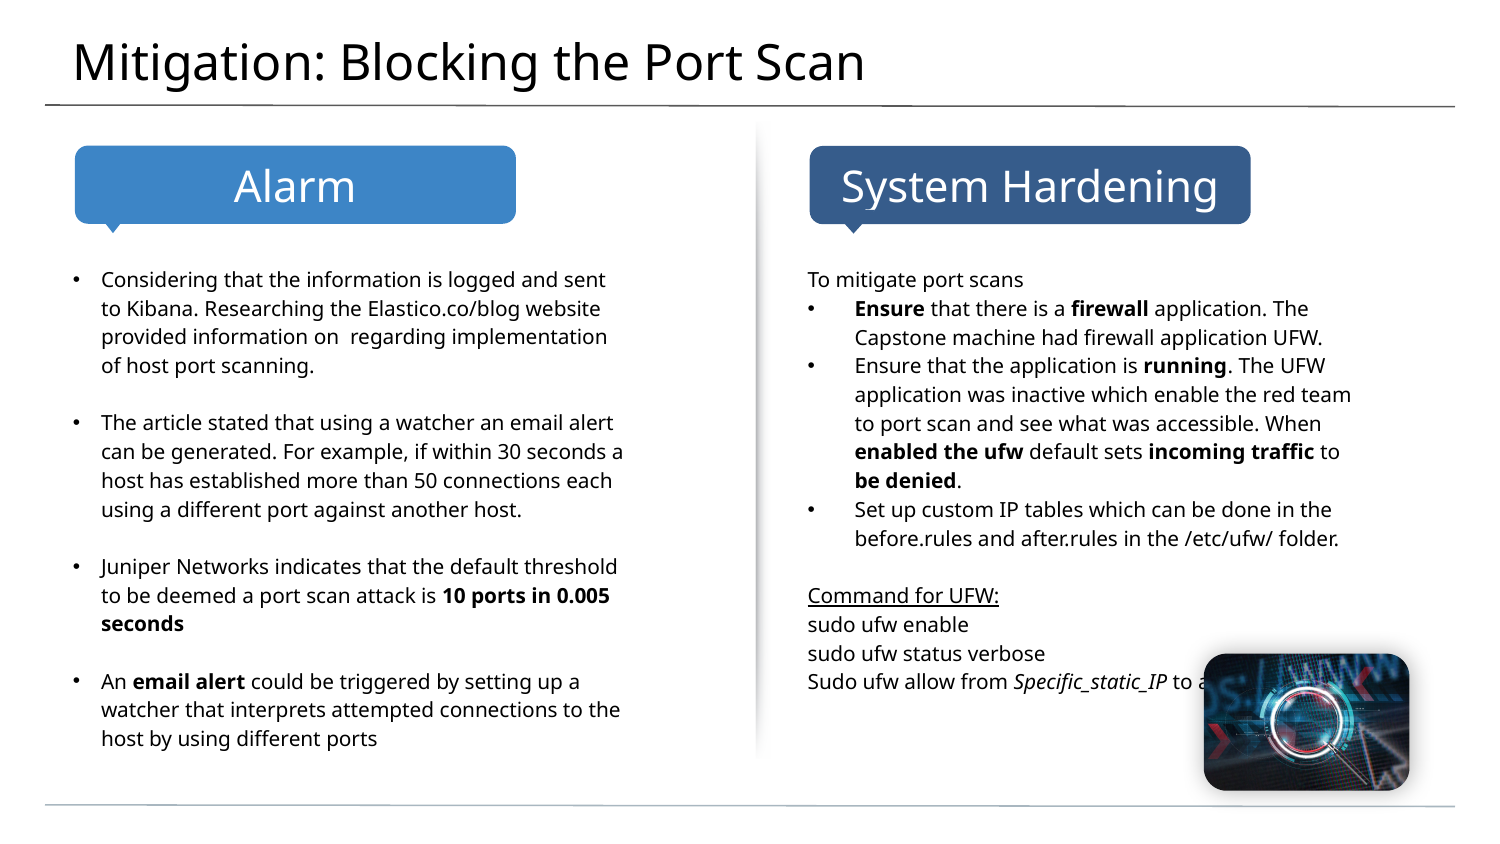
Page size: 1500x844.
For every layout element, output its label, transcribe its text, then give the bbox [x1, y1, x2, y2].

subtitle To mitigate port scans Ensure that there is a firewall application. The Capstone machine had firewall application UFW. Ensure that the application is running. The UFW application was inactive which enable the red team to port scan and see what was accessible. When enabled the ufw default sets incoming traffic to be denied. Set up custom IP tables which can be done in the before.rules and after.rules in the /etc/ufw/ folder. Command for UFW: sudo ufw enable sudo ufw status verbose Sudo ufw allow from Specific_static_IP to any port ## [732, 263, 1438, 805]
title Mitigation: Blocking the Port Scan [0, 0, 1500, 88]
picture [1203, 653, 1410, 791]
subtitle Considering that the information is logged and sent to Kibana. Researching the Elastico.co/blog website provided information on regarding implementation of host port scanning. The article stated that using a watcher an email alert can be generated. For example, if within 30 seconds a host has established more than 50 connections each using a different port against another host. Juniper Networks indicates that the default threshold to be deemed a port scan attack is 10 ports in 0.005 seconds An email alert could be triggered by setting up a watcher that interprets attempted connections to the host by using different ports [0, 262, 704, 764]
picture [703, 107, 839, 782]
